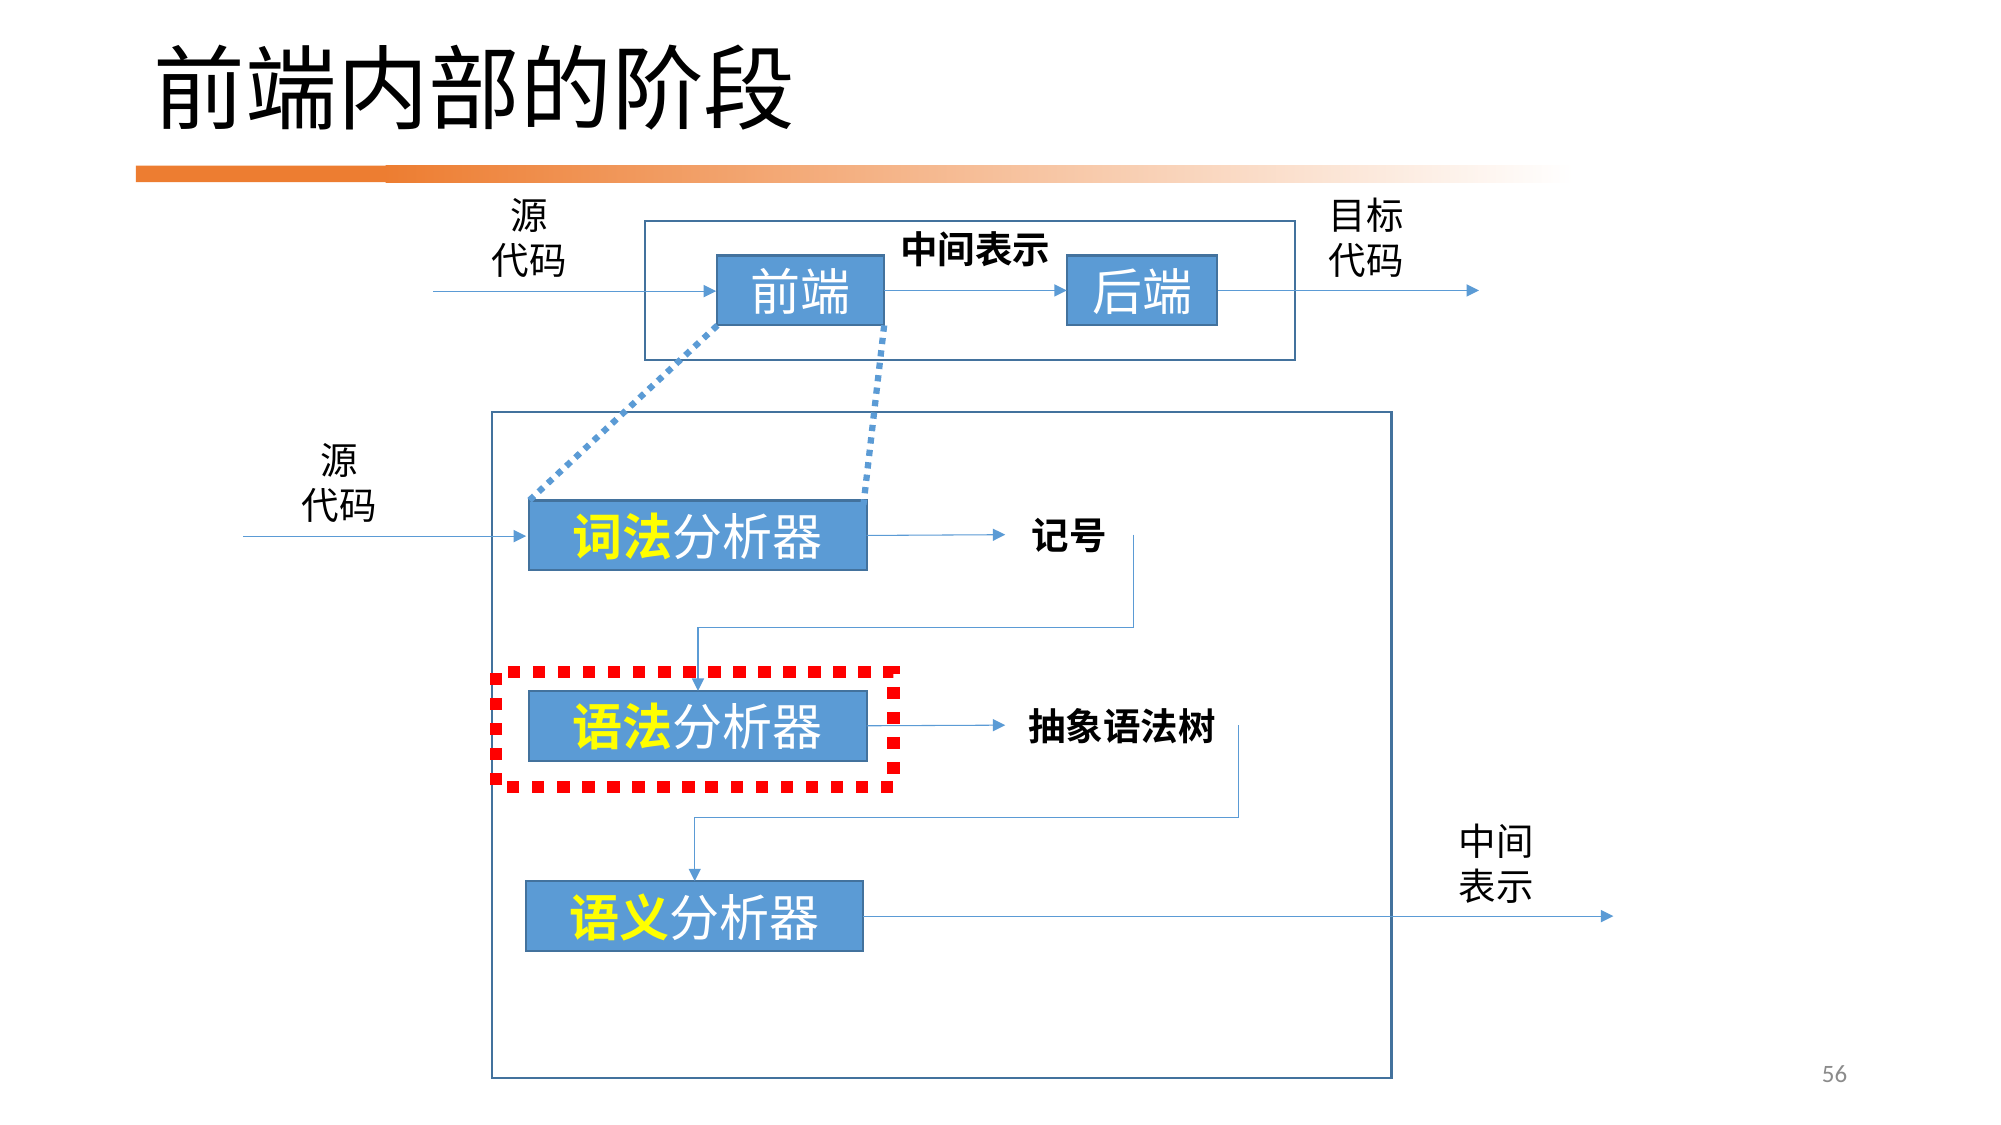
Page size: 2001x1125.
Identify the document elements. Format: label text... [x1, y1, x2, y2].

text_box [644, 292, 716, 325]
text_box 后端 [1066, 254, 1218, 325]
text_box [1218, 291, 1296, 325]
text_box 中间表示 [885, 218, 1077, 279]
text_box [644, 220, 885, 291]
text_box [1077, 220, 1296, 290]
slide_number 56 [1412, 1042, 1863, 1103]
text_box [885, 291, 1066, 325]
text_box 目标代码 [1313, 184, 1431, 290]
title 前端内部的阶段 [138, 25, 1810, 160]
text_box [885, 279, 1066, 290]
text_box 源 代码 [453, 184, 606, 290]
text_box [243, 325, 1614, 1079]
text_box 前端 [716, 254, 885, 325]
